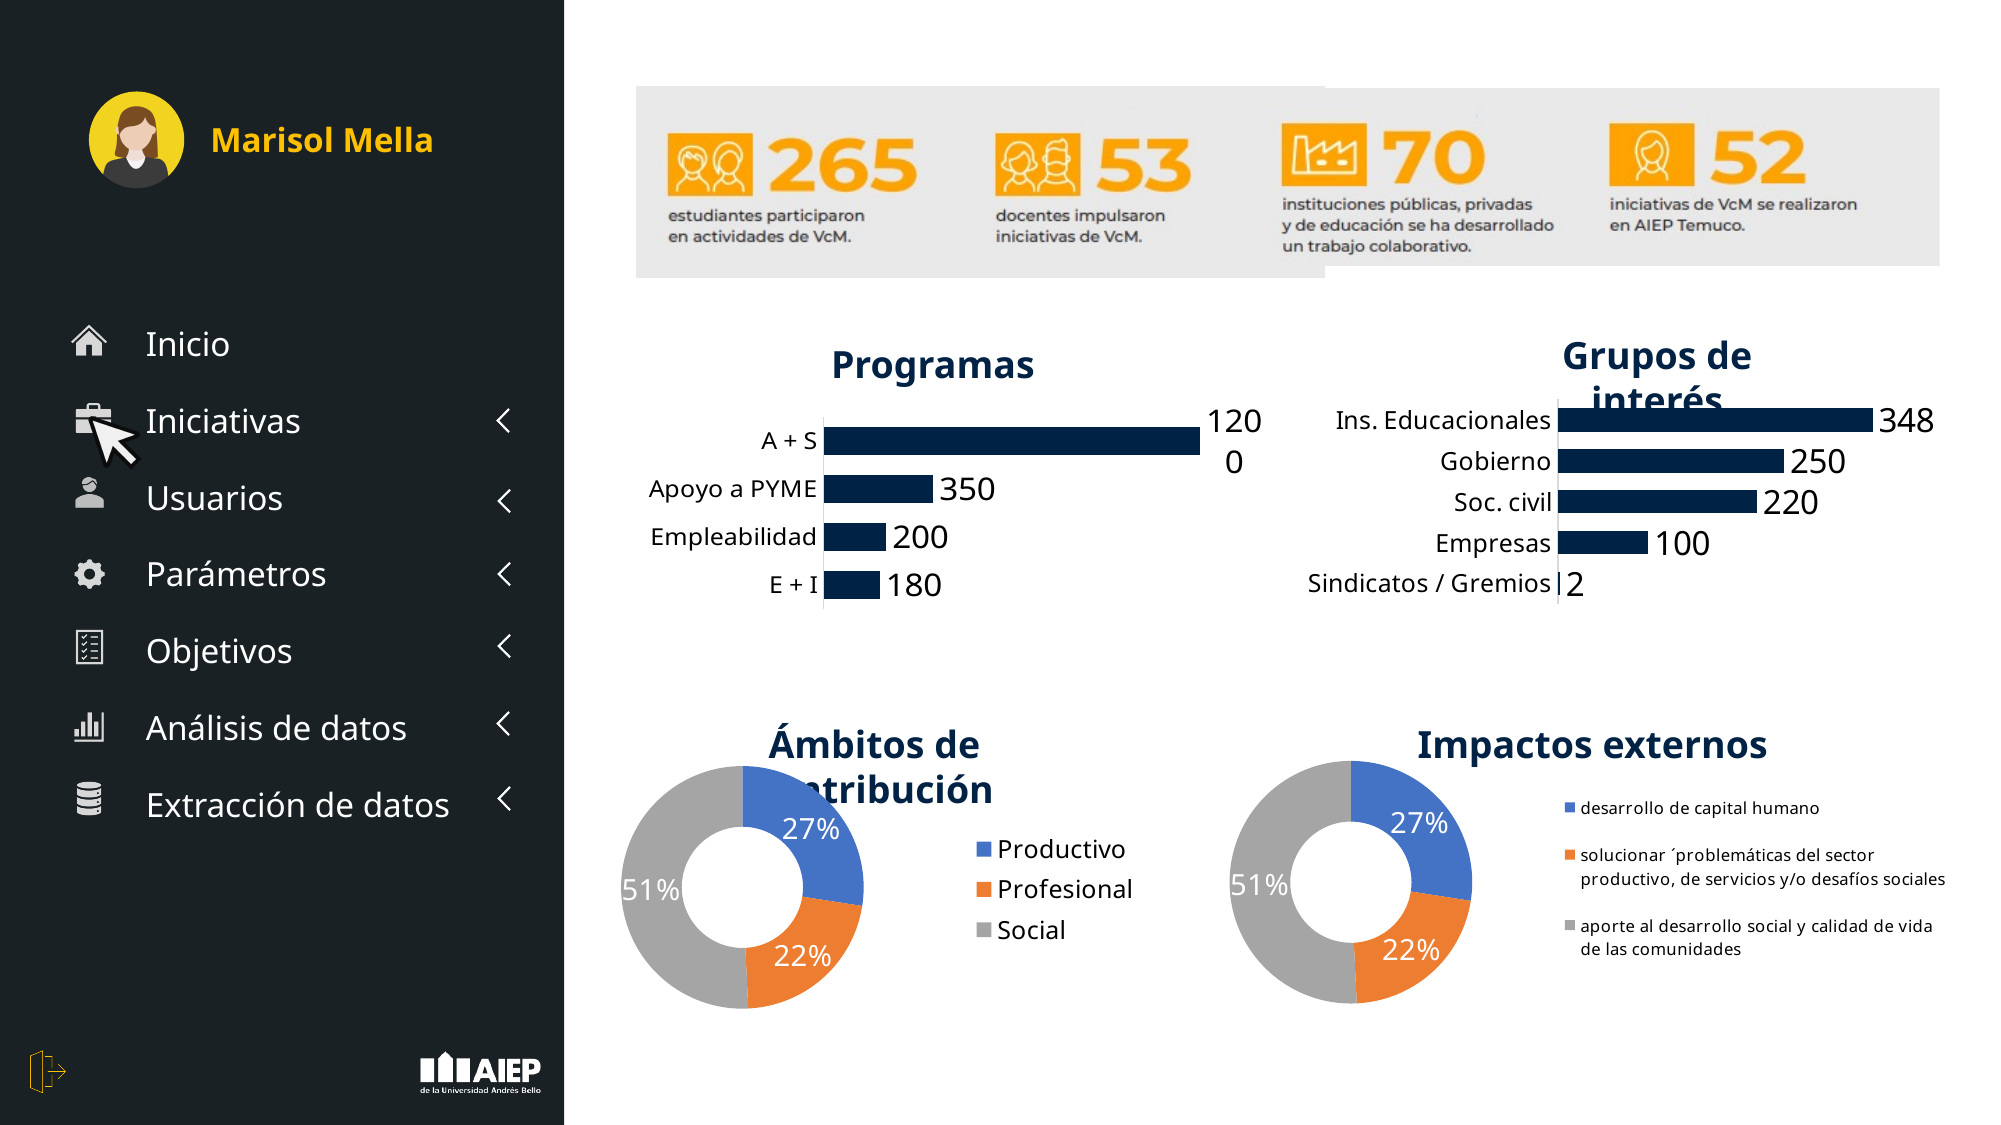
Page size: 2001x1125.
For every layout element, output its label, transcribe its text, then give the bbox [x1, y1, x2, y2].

picture [483, 479, 525, 522]
table_cell Iniciativas [131, 382, 534, 459]
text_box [88, 91, 484, 189]
chart [635, 399, 1276, 613]
picture [68, 706, 110, 748]
picture [68, 777, 110, 820]
text_box Grupos de interés [1504, 324, 1810, 395]
table_cell Objetivos [131, 612, 534, 689]
table_header Inicio [131, 305, 534, 382]
picture [68, 318, 110, 361]
picture [68, 626, 111, 668]
table_cell Usuarios [131, 459, 534, 536]
picture [483, 553, 525, 595]
text_box Programas [809, 333, 1057, 394]
picture [68, 553, 111, 595]
text_box [0, 0, 565, 1125]
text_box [635, 86, 1940, 278]
chart [1295, 395, 1935, 609]
picture [482, 399, 524, 442]
table_cell Parámetros [131, 536, 534, 612]
picture [483, 625, 525, 667]
picture [68, 398, 156, 514]
table_cell Extracción de datos [131, 766, 514, 843]
picture [419, 1051, 542, 1093]
picture [483, 777, 514, 820]
chart [514, 745, 1963, 1029]
picture [482, 702, 524, 745]
text_box Ámbitos de contribución [642, 713, 1107, 750]
picture [24, 1048, 72, 1096]
table_cell Análisis de datos [131, 689, 534, 766]
text_box Impactos externos [1361, 713, 1825, 745]
